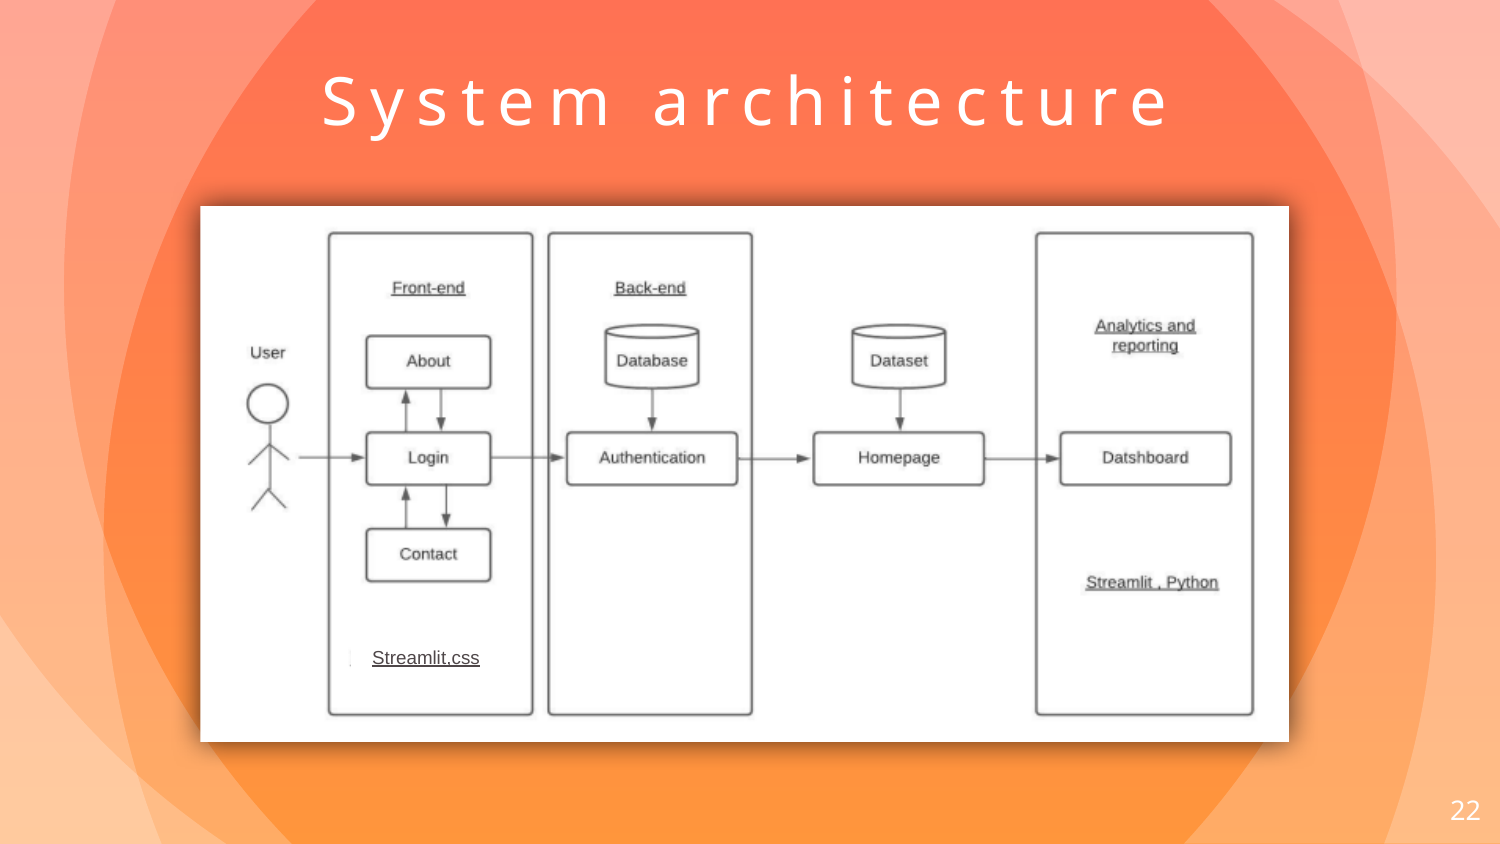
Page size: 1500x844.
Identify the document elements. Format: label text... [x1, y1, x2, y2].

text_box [1315, 211, 1358, 215]
picture [200, 206, 1290, 742]
title Collecting our dataset [257, 804, 1217, 809]
slide_number 22 [138, 616, 171, 620]
slide_number 22 [1318, 616, 1330, 620]
text_box System architecture [318, 68, 1171, 183]
slide_number 22 [1391, 779, 1482, 844]
